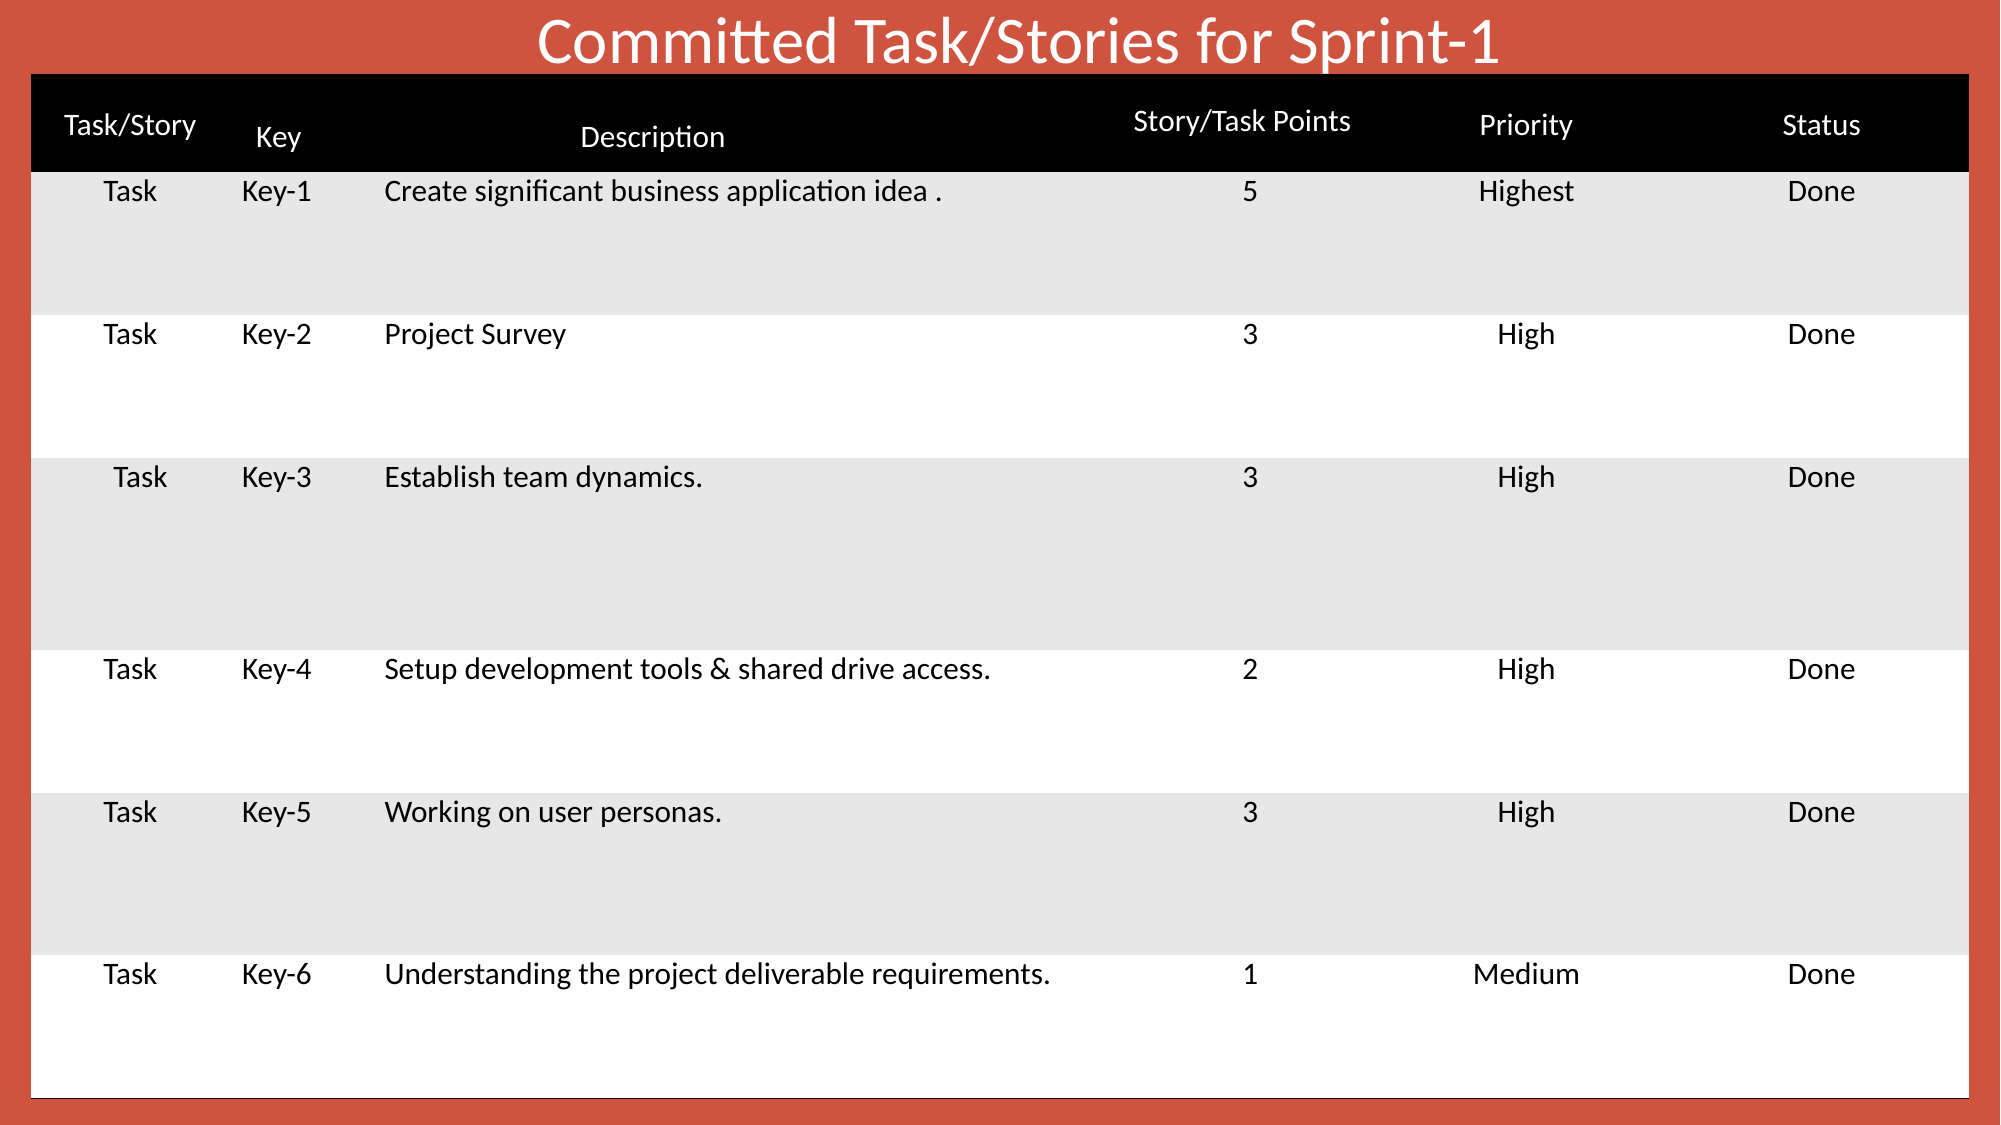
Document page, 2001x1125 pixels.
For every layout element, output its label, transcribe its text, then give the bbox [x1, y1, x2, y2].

table_cell 2 [1121, 650, 1379, 793]
table_cell Task [31, 955, 230, 1098]
table_cell Task [31, 650, 230, 793]
table_cell Key-3 [230, 458, 372, 650]
table_header ​​ Priority​​ [1379, 76, 1674, 172]
table_cell Key-5 [230, 793, 372, 955]
table_cell Working on user personas. [372, 793, 1121, 955]
table_header Key​​ [230, 76, 372, 172]
table_header Status [1674, 76, 1969, 172]
table_cell High [1379, 315, 1674, 458]
table_header ​​ Task/Story​​ [31, 76, 230, 172]
table_cell Medium [1379, 955, 1674, 1098]
table_cell Done [1674, 458, 1969, 650]
table_cell Task [31, 793, 230, 955]
table_cell Establish team dynamics. [372, 458, 1121, 650]
table_cell Done [1674, 793, 1969, 955]
table_cell Key-1 [230, 172, 372, 315]
table_cell Project Survey [372, 315, 1121, 458]
table_cell Done [1674, 650, 1969, 793]
table_cell 3 [1121, 315, 1379, 458]
table_cell 5 [1121, 172, 1379, 315]
text_box Committed Task/Stories for Sprint-1 [522, 0, 1661, 85]
table_cell Done [1674, 955, 1969, 1098]
table_cell Task [31, 172, 230, 315]
table_cell High [1379, 458, 1674, 650]
table_cell Highest [1379, 172, 1674, 315]
table_cell Key-6 [230, 955, 372, 1098]
table_cell Create significant business application idea . [372, 172, 1121, 315]
table_cell High [1379, 650, 1674, 793]
table_cell Task [31, 315, 230, 458]
table_cell Key-4 [230, 650, 372, 793]
table_cell Task [31, 458, 230, 650]
text_box [0, 0, 2000, 1125]
table_cell Done [1674, 172, 1969, 315]
table_cell 1 [1121, 955, 1379, 1098]
table_cell High [1379, 793, 1674, 955]
table_cell 3 [1121, 458, 1379, 650]
table_header Description [372, 76, 1121, 172]
table_cell Understanding the project deliverable requirements. [372, 955, 1121, 1098]
table_cell 3 [1121, 793, 1379, 955]
table_cell Setup development tools & shared drive access. [372, 650, 1121, 793]
table_header Story/Task Points​​ [1121, 85, 1379, 172]
table_cell Done [1674, 315, 1969, 458]
table_cell Key-2 [230, 315, 372, 458]
